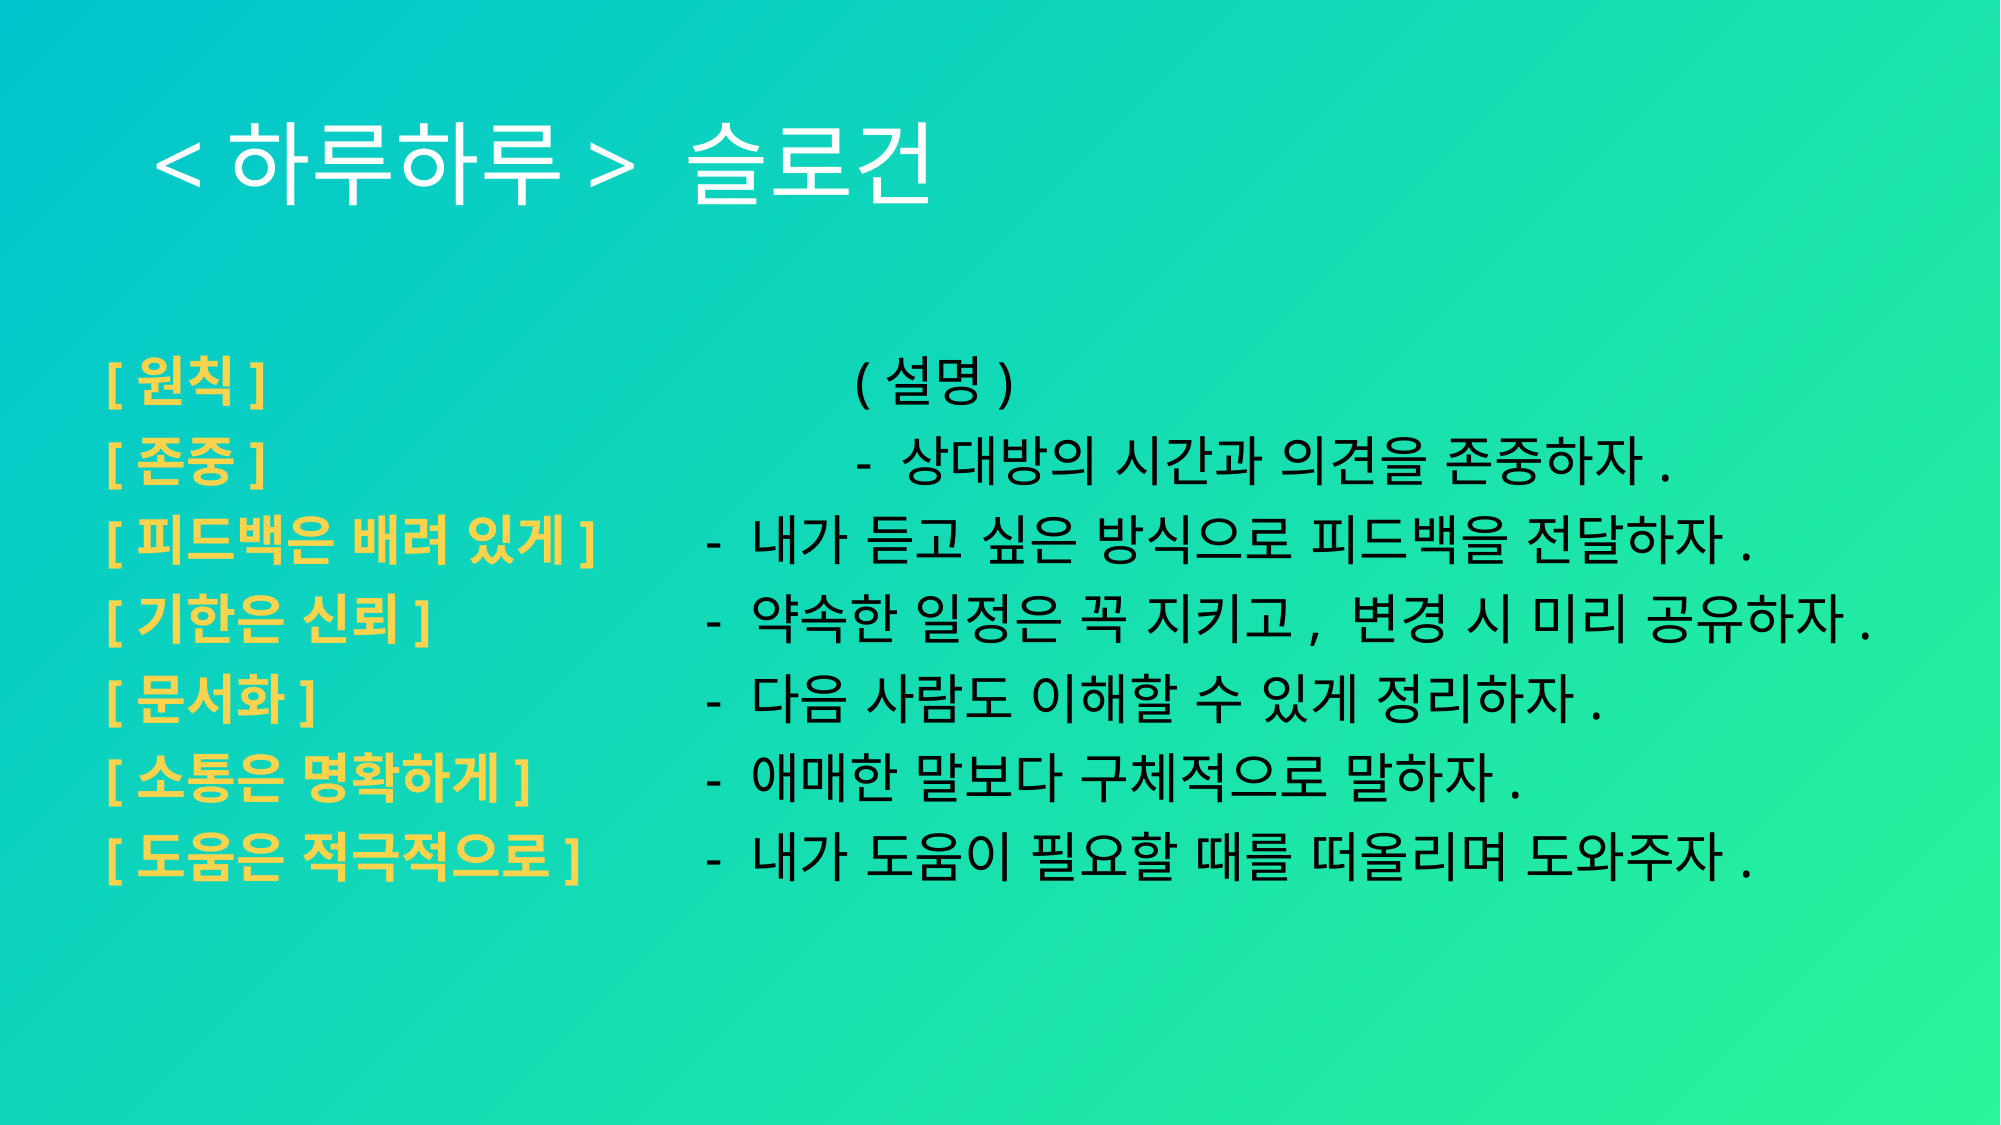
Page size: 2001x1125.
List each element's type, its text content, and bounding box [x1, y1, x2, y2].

list [원칙] (설명) [존중] - 상대방의 시간과 의견을 존중하자. [피드백은 배려 있게] - 내가 듣고 싶은 방식으로 피드백을 전달하자. [기한은 신뢰] - 약속한 일정은 꼭 지키고, 변경 시 미리 공유하자. [문서화] - 다음 사람도 이해할 수 있게 정리하자. [소통은 명확하게] - 애매한 말보다 구체적으로 말하자. [도움은 적극적으로] - 내가 도움이 필요할 때를 떠올리며 도와주자. [90, 347, 1958, 1062]
title <하루하루> 슬로건 [137, 59, 1863, 278]
